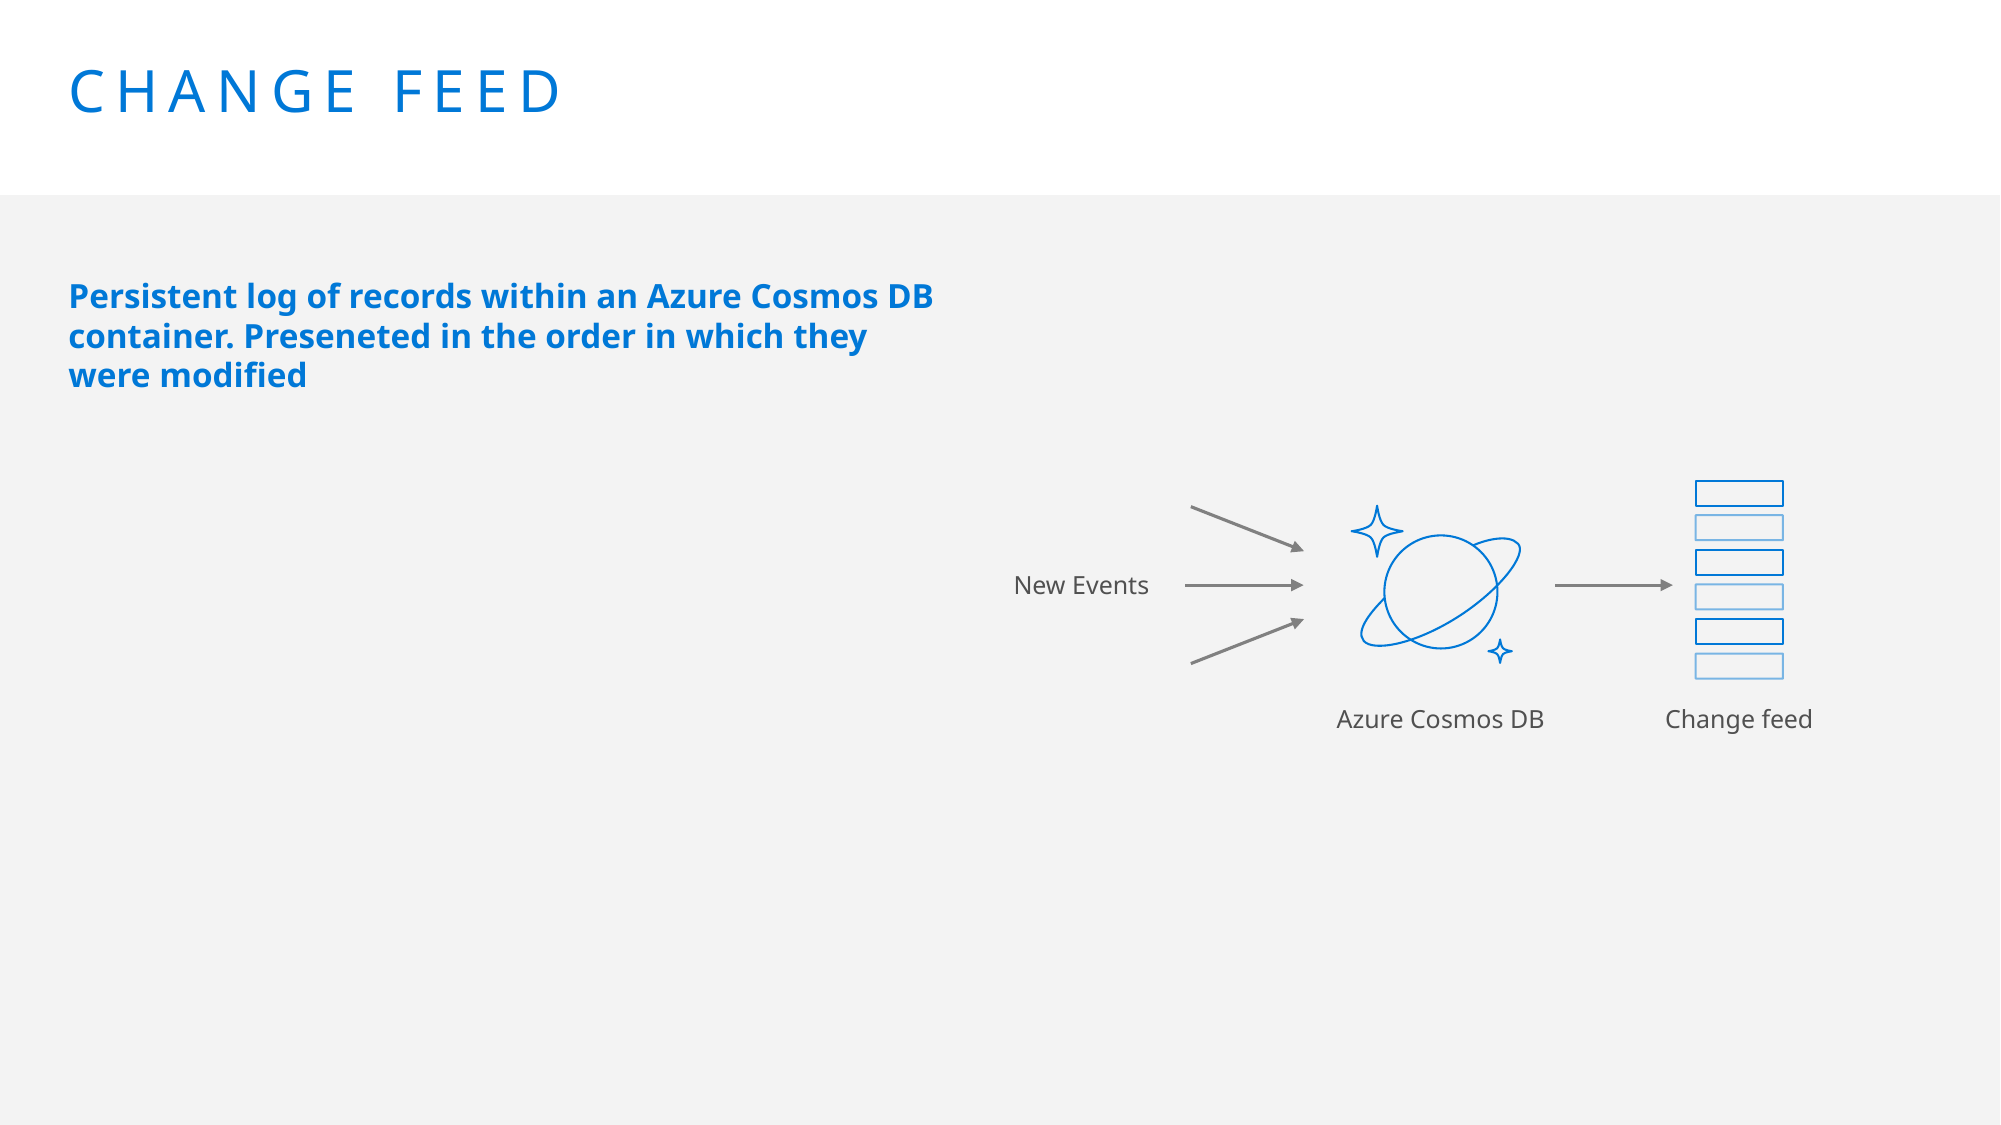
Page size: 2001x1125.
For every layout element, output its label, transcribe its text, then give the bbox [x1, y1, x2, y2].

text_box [1695, 480, 1784, 679]
list Persistent log of records within an Azure Cosmos DB container. Preseneted in the order in which they were modified [44, 259, 978, 928]
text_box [1191, 618, 1305, 664]
title Change Feed [44, 47, 1957, 196]
text_box New Events [987, 562, 1176, 608]
text_box Azure Cosmos DB [1277, 696, 1605, 741]
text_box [1350, 505, 1534, 664]
text_box Change feed [1616, 696, 1862, 741]
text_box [1191, 506, 1305, 552]
